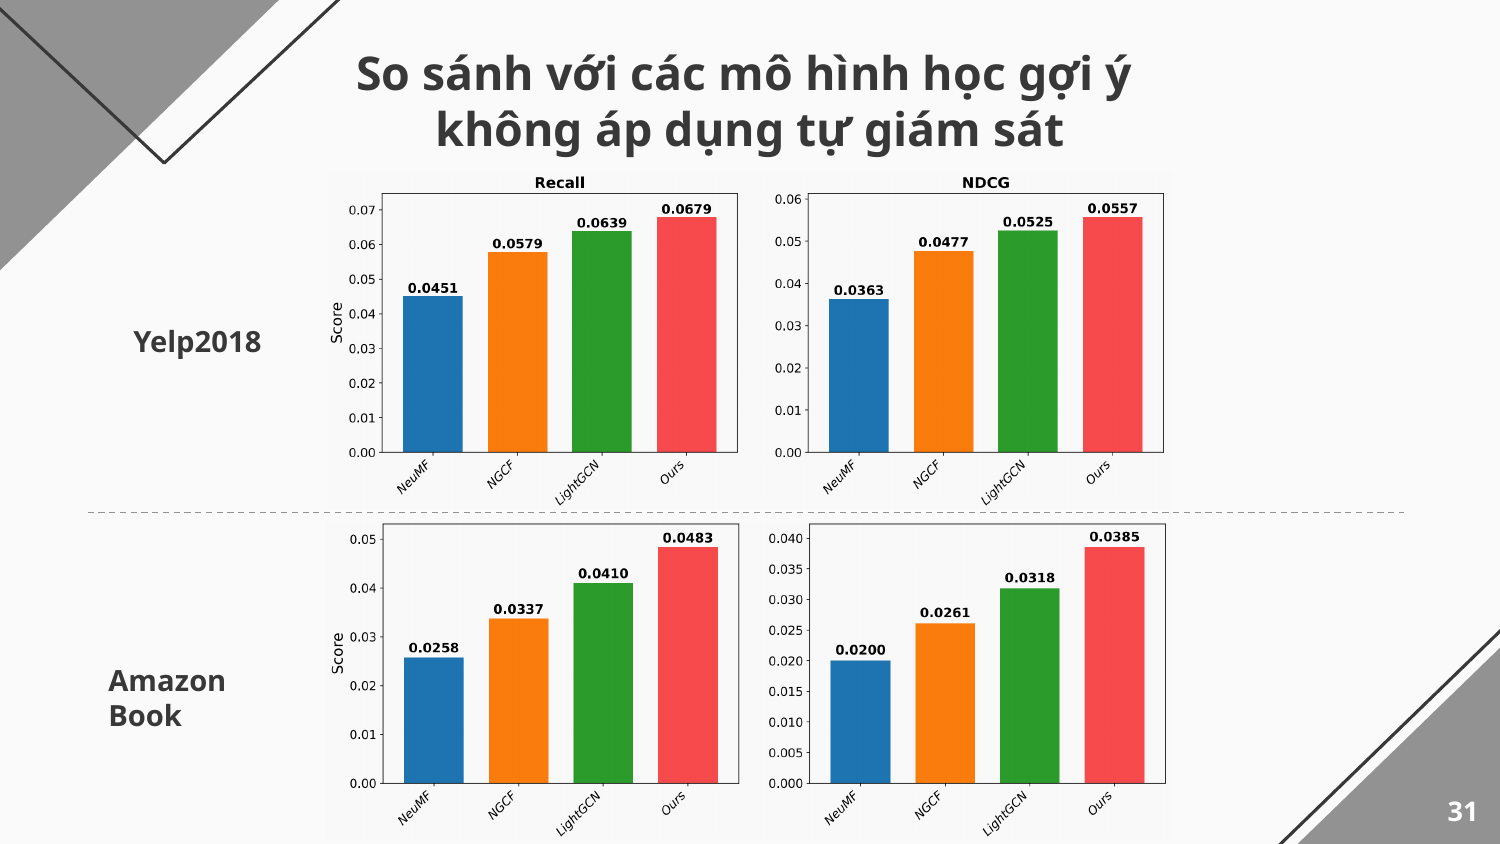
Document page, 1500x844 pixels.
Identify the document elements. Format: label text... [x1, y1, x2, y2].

picture [327, 171, 1173, 511]
title So sánh với các mô hình học gợi ý không áp dụng tự giám sát [276, 28, 1224, 116]
picture [325, 520, 1174, 841]
text_box Yelp2018 [118, 308, 289, 374]
text_box Amazon Book [93, 647, 314, 748]
slide_number ‹#› [1403, 779, 1494, 844]
